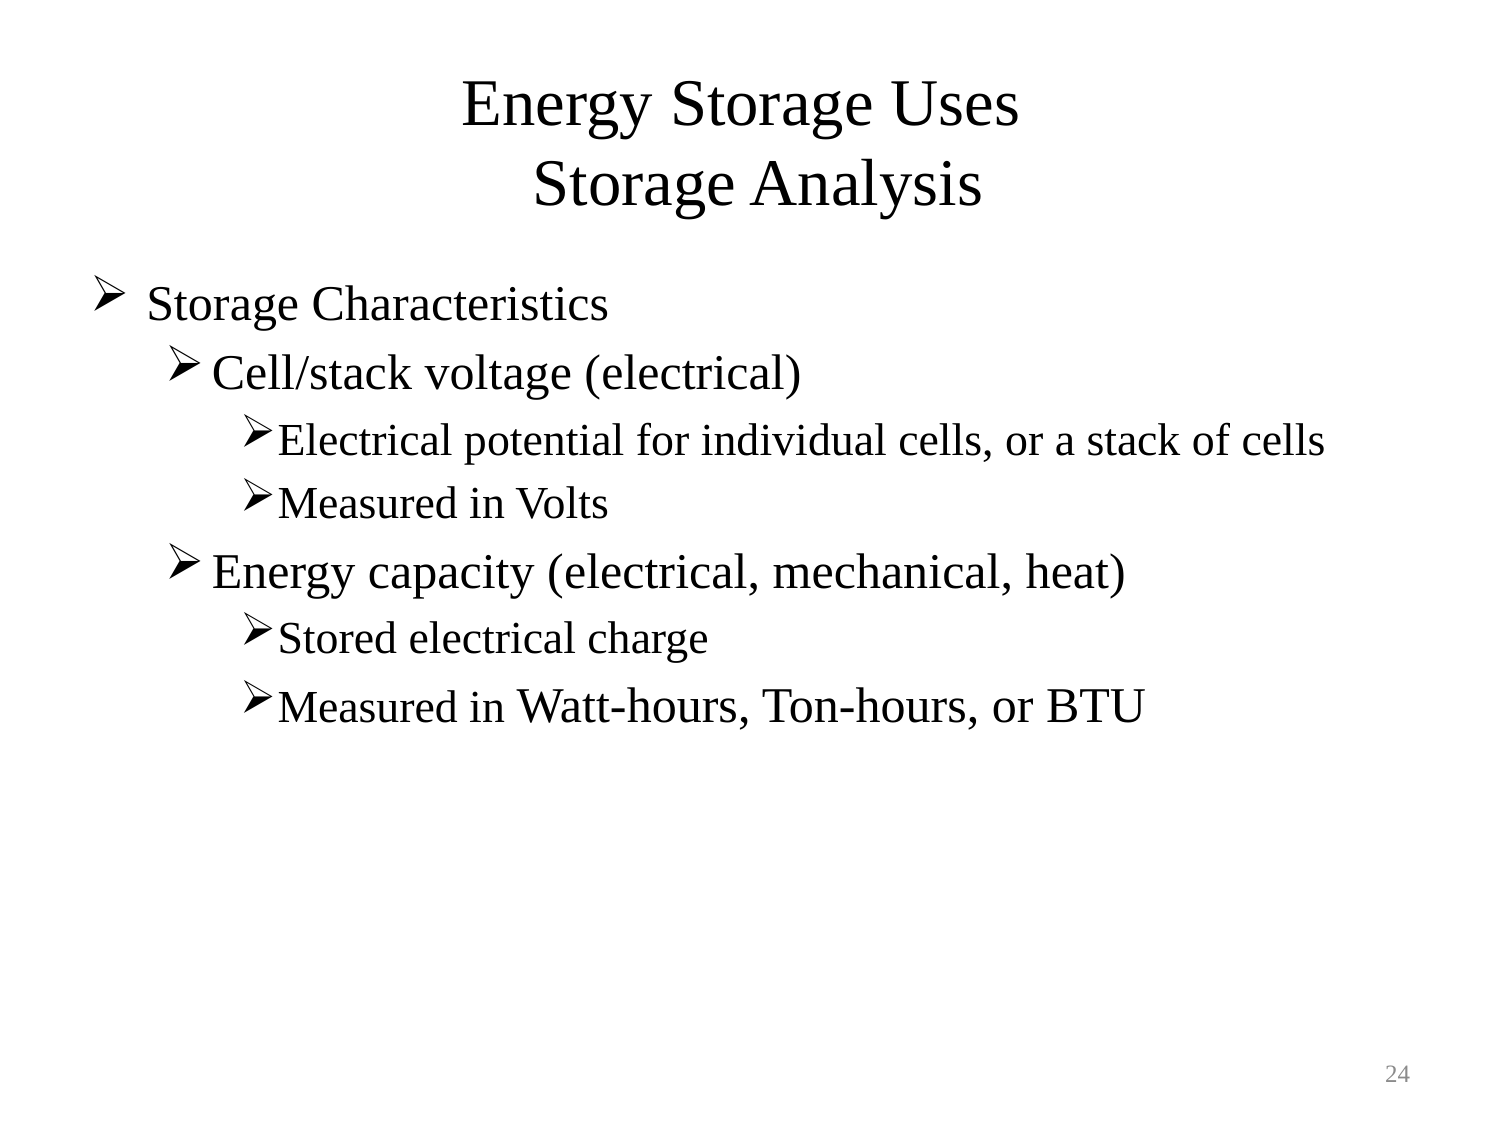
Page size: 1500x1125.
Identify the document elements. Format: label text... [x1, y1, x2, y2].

slide_number 24 [1074, 1042, 1425, 1103]
title Energy Storage Uses Storage Analysis [75, 45, 1425, 233]
list Storage Characteristics Cell/stack voltage (electrical) Electrical potential for individual cells, or a stack of cells Measured in Volts Energy capacity (electrical, mechanical, heat) Stored electrical charge Measured in Watt-hours, Ton-hours, or BTU [75, 262, 1425, 1005]
